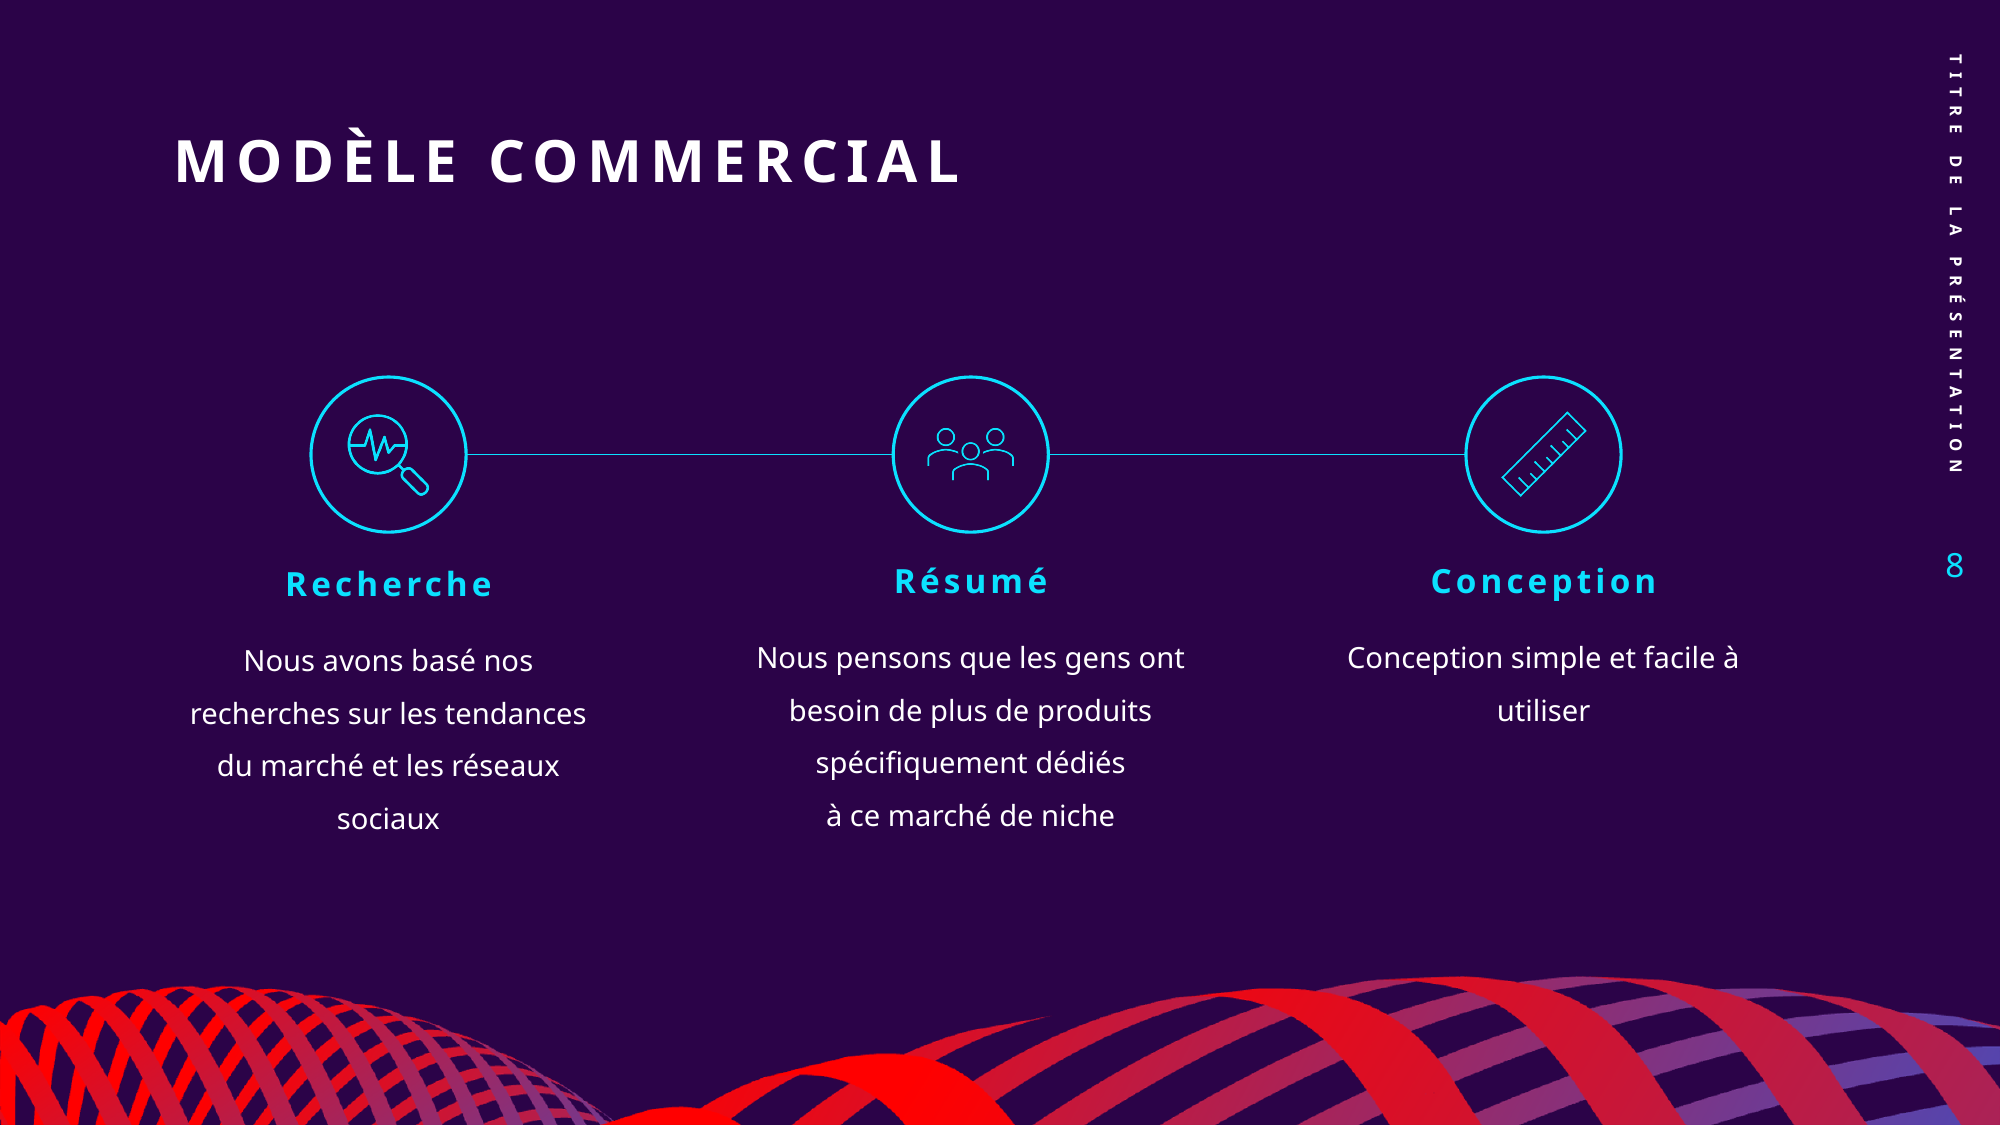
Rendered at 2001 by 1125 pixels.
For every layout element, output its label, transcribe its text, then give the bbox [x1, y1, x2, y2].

picture [0, 0, 2000, 1125]
slide_number 8 [1889, 519, 1980, 615]
list Conception [1322, 557, 1765, 615]
text_box [892, 455, 1050, 534]
text_box [1464, 375, 1623, 534]
list Nous avons basé nos recherches sur les tendances du marché et les réseaux sociaux [158, 617, 619, 843]
list Recherche [158, 560, 619, 617]
title Modèle commercial [158, 124, 1049, 220]
text_box [892, 375, 1050, 454]
list Conception simple et facile à utiliser [1322, 615, 1765, 840]
text_box [309, 375, 468, 534]
footer TITRE DE LA PRÉSENTATION [1926, 33, 1987, 489]
list Résumé [740, 557, 1201, 615]
list Nous pensons que les gens ont besoin de plus de produits spécifiquement dédiés à ce marché de niche [740, 615, 1201, 840]
